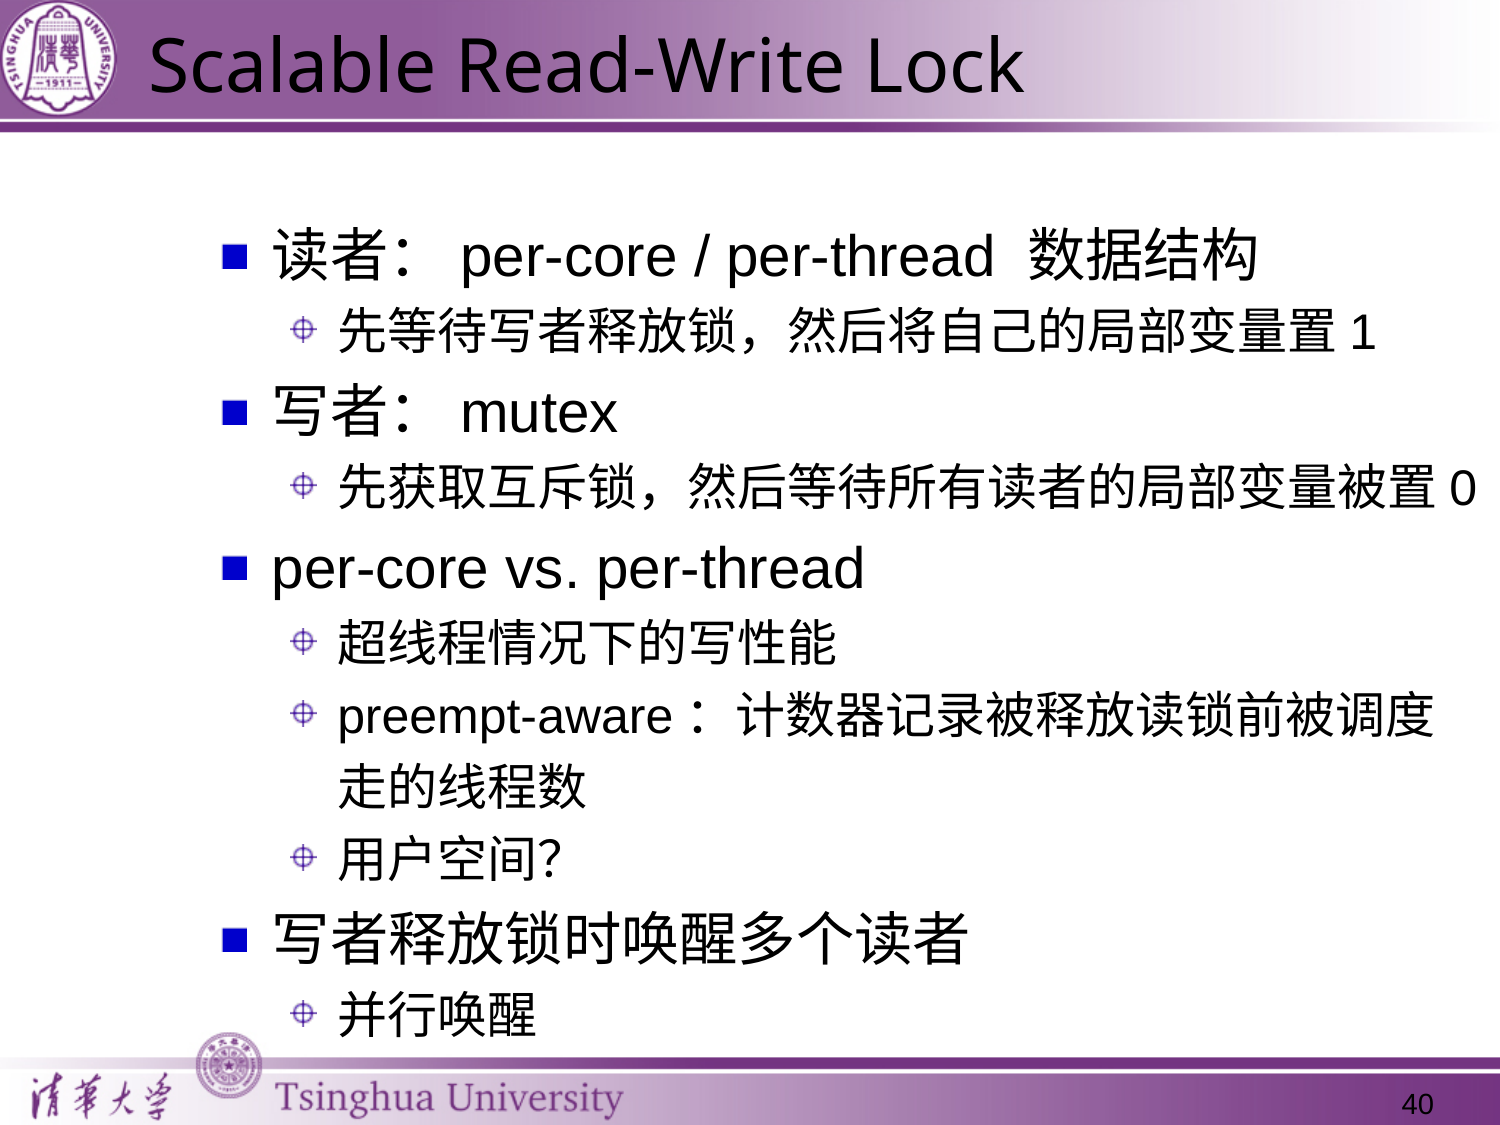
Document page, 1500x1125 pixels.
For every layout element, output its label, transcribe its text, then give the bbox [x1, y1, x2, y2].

list 读者：per-core / per-thread 数据结构 先等待写者释放锁，然后将自己的局部变量置1 写者：mutex 先获取互斥锁，然后等待所有读者的局部变量被置0 per-core vs. per-thread 超线程情况下的写性能 preempt-aware：计数器记录被释放读锁前被调度走的线程数 用户空间？ 写者释放锁时唤醒多个读者 并行唤醒 [200, 196, 1500, 1052]
picture [290, 316, 317, 343]
picture [290, 1000, 317, 1027]
picture [215, 237, 247, 269]
picture [290, 628, 317, 655]
picture [0, 0, 1500, 1125]
title Scalable Read-Write Lock [133, 11, 1437, 114]
picture [290, 472, 317, 499]
slide_number 40 [1335, 1077, 1500, 1125]
picture [215, 549, 247, 580]
picture [215, 393, 247, 425]
picture [215, 921, 247, 952]
picture [290, 700, 317, 727]
picture [290, 844, 317, 871]
